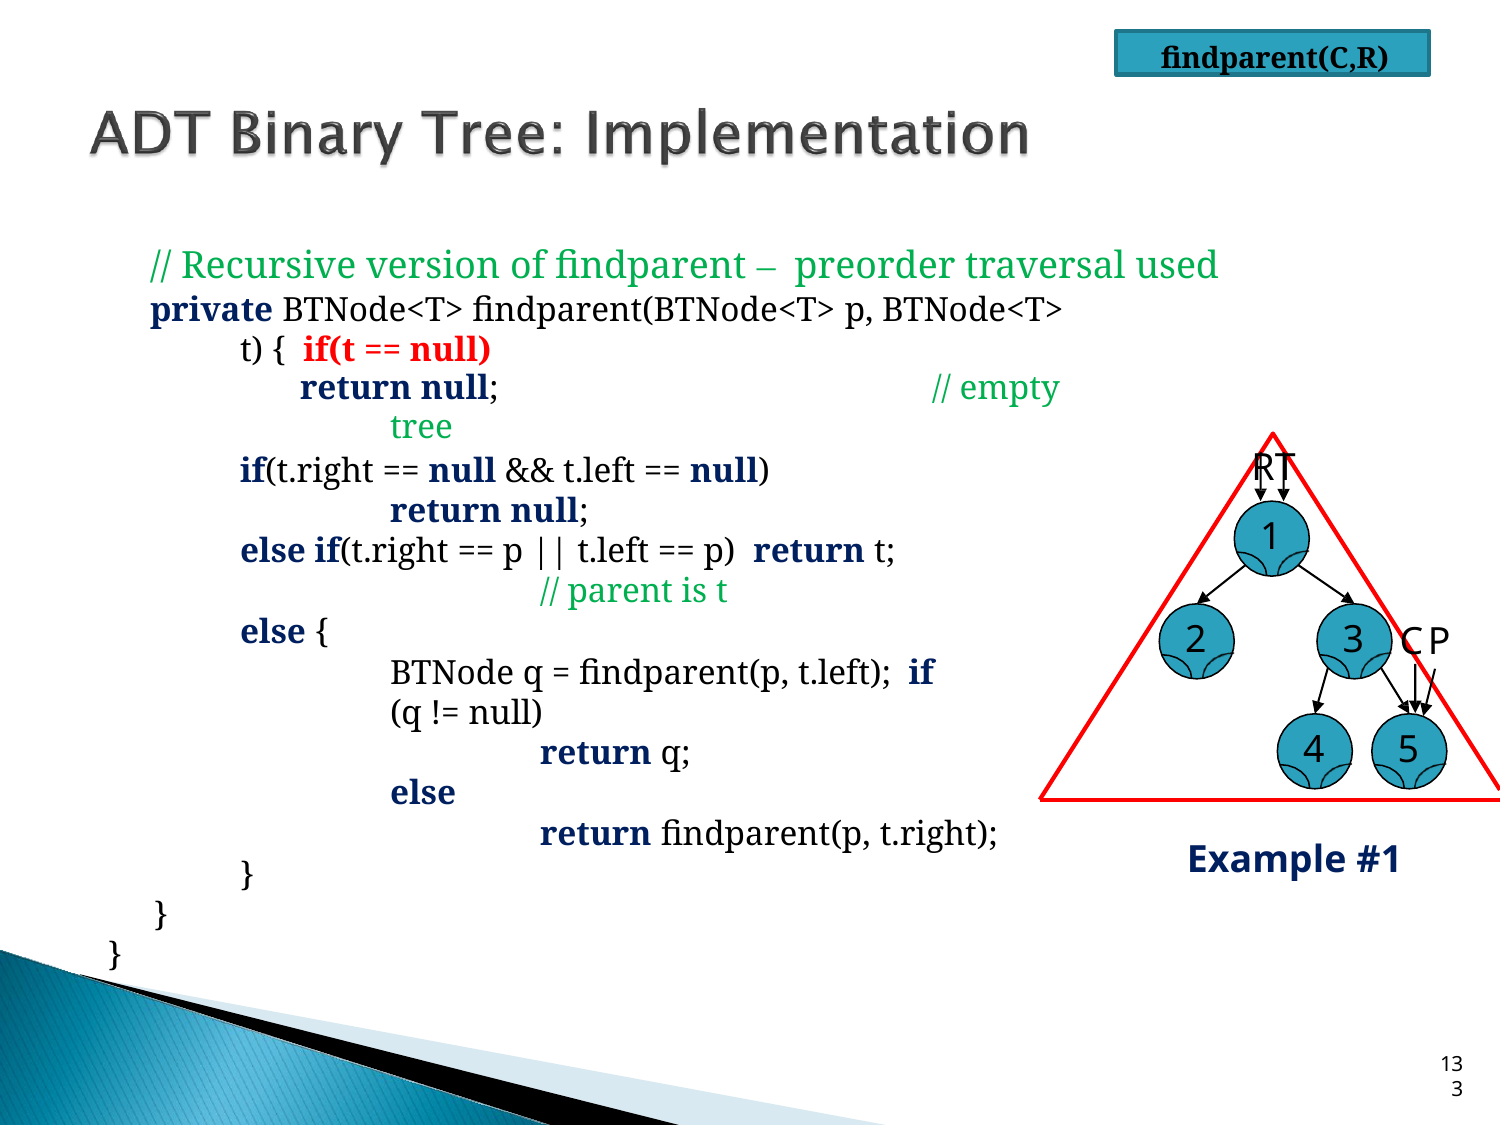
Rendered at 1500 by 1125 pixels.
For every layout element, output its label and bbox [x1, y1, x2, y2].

text_box [147, 287, 1500, 800]
text_box [105, 893, 169, 974]
text_box [1116, 30, 1430, 75]
picture [0, 948, 558, 1125]
text_box [49, 83, 1089, 180]
slide_number [1435, 1054, 1469, 1125]
text_box [1184, 834, 1404, 880]
text_box [387, 650, 1045, 853]
text_box [237, 852, 259, 893]
title [147, 240, 1278, 287]
